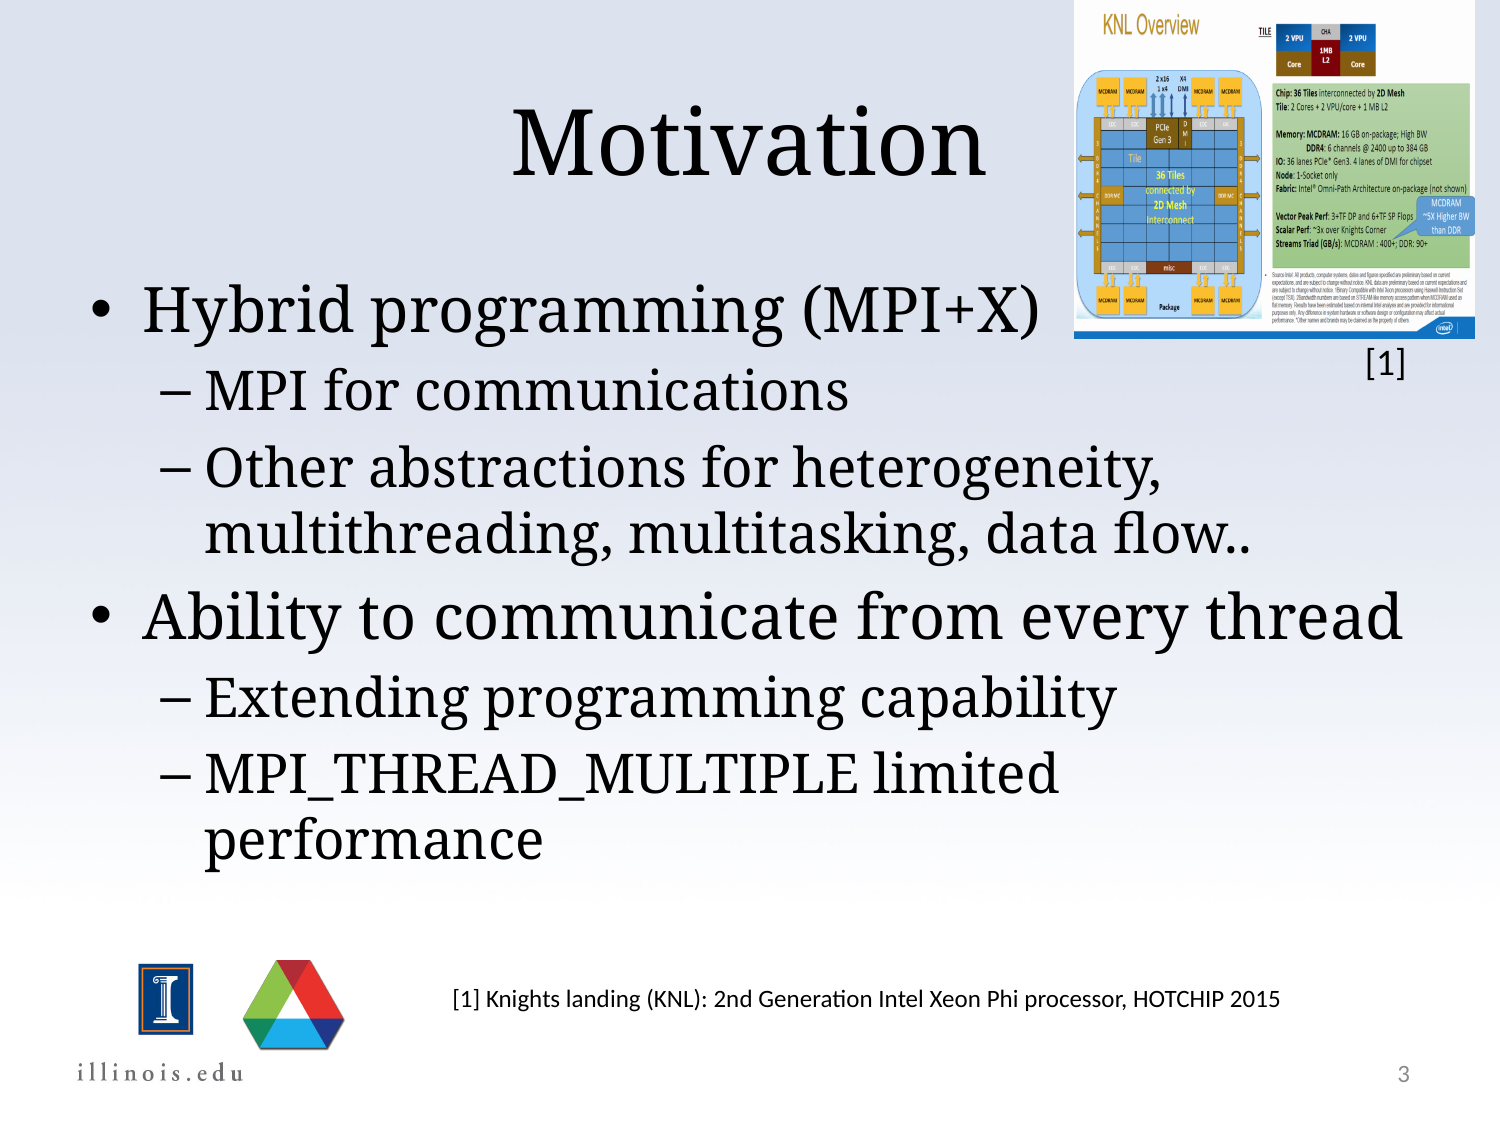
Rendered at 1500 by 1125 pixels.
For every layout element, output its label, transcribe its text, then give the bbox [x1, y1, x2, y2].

title Motivation [75, 45, 1069, 233]
slide_number 3 [1250, 1042, 1425, 1103]
text_box [1] [1349, 347, 1425, 391]
list Hybrid programming (MPI+X) MPI for communications Other abstractions for heterogeneity, multithreading, multitasking, data flow.. Ability to communicate from every thread Extending programming capability MPI_THREAD_MULTIPLE limited performance [75, 262, 1425, 950]
text_box [1] Knights landing (KNL): 2nd Generation Intel Xeon Phi processor, HOTCHIP 2015 [437, 975, 1450, 1020]
picture [0, 0, 1500, 1125]
